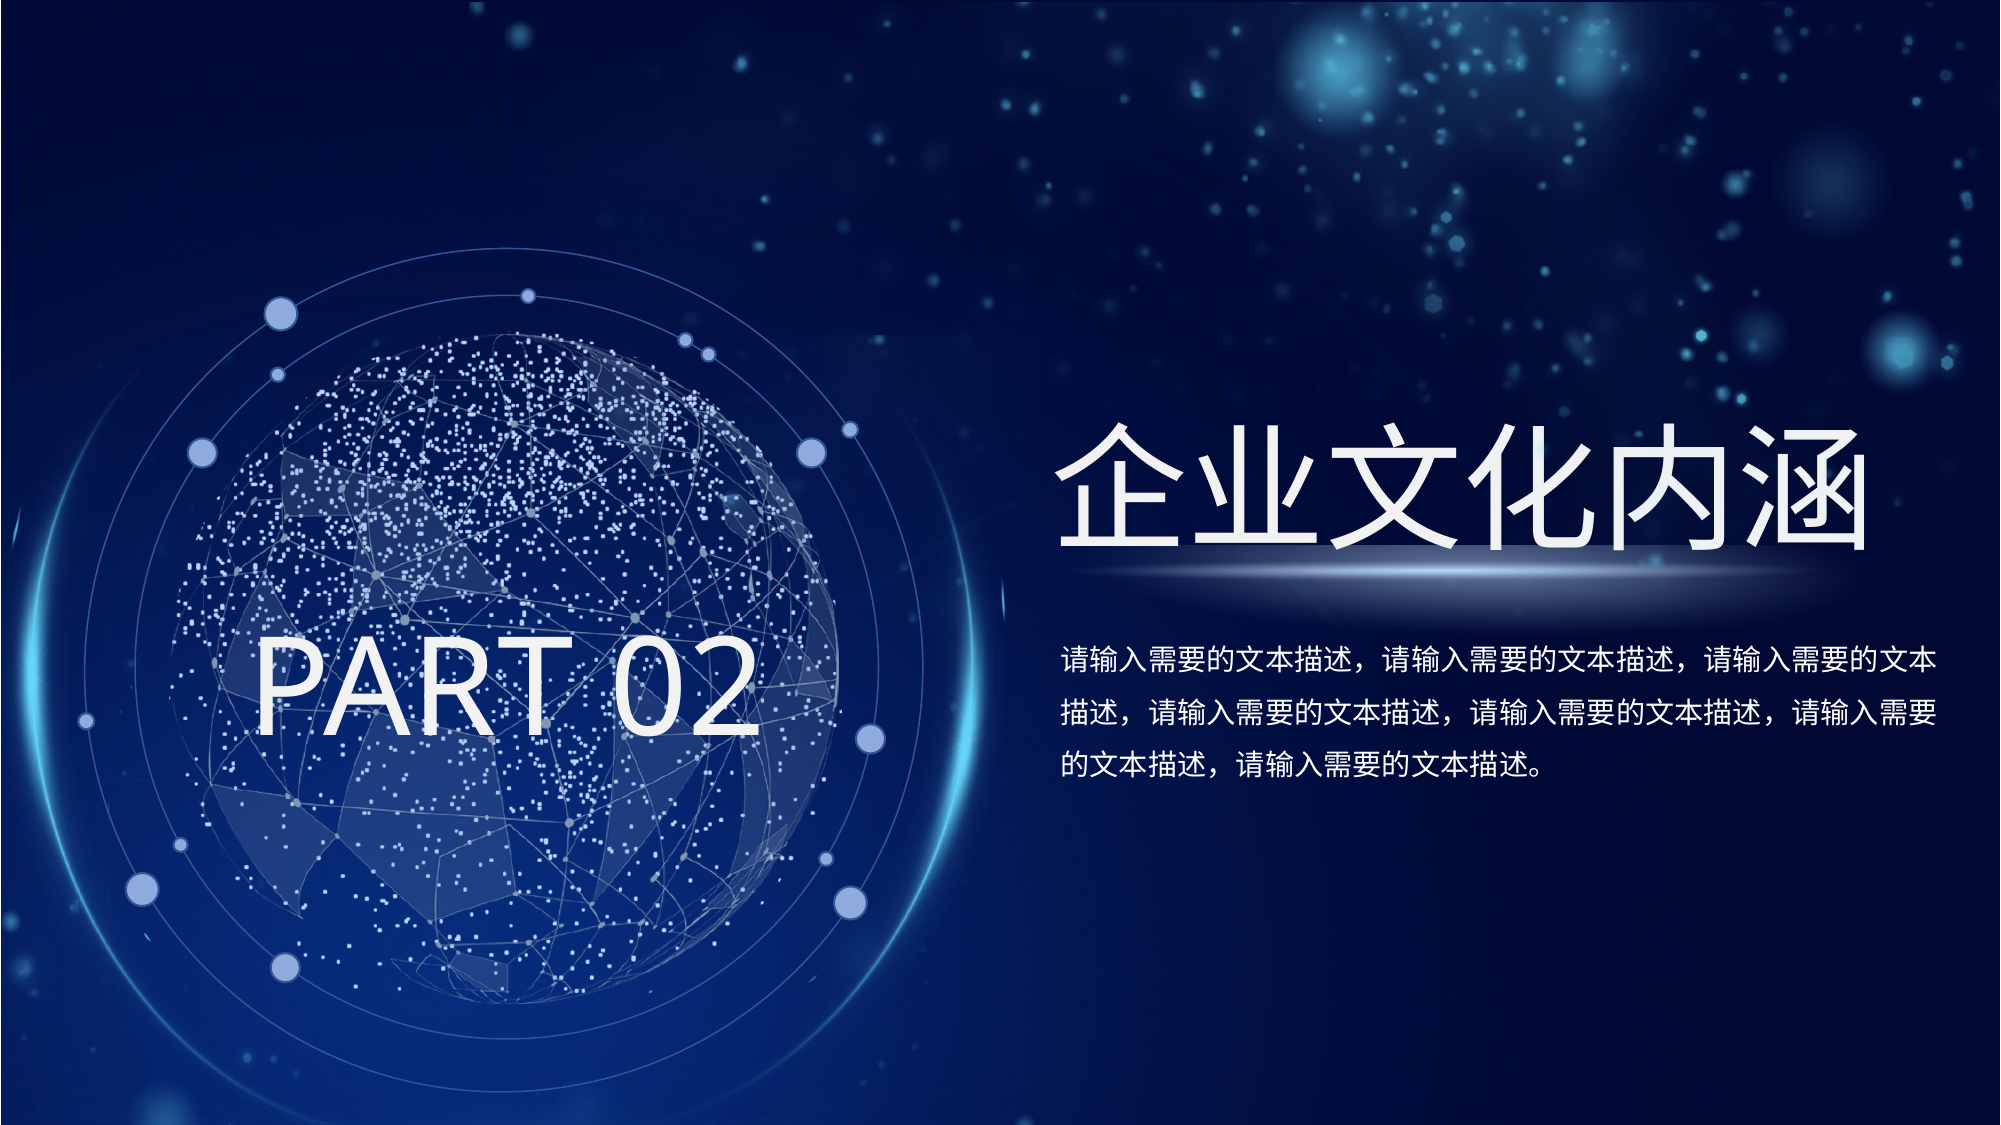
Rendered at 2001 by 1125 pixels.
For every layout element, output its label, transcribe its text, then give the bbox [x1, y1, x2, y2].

picture [0, 1, 2001, 1125]
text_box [84, 249, 930, 1094]
text_box 请输入需要的文本描述，请输入需要的文本描述，请输入需要的文本描述，请输入需要的文本描述，请输入需要的文本描述，请输入需要的文本描述，请输入需要的文本描述。 [1045, 628, 1973, 842]
